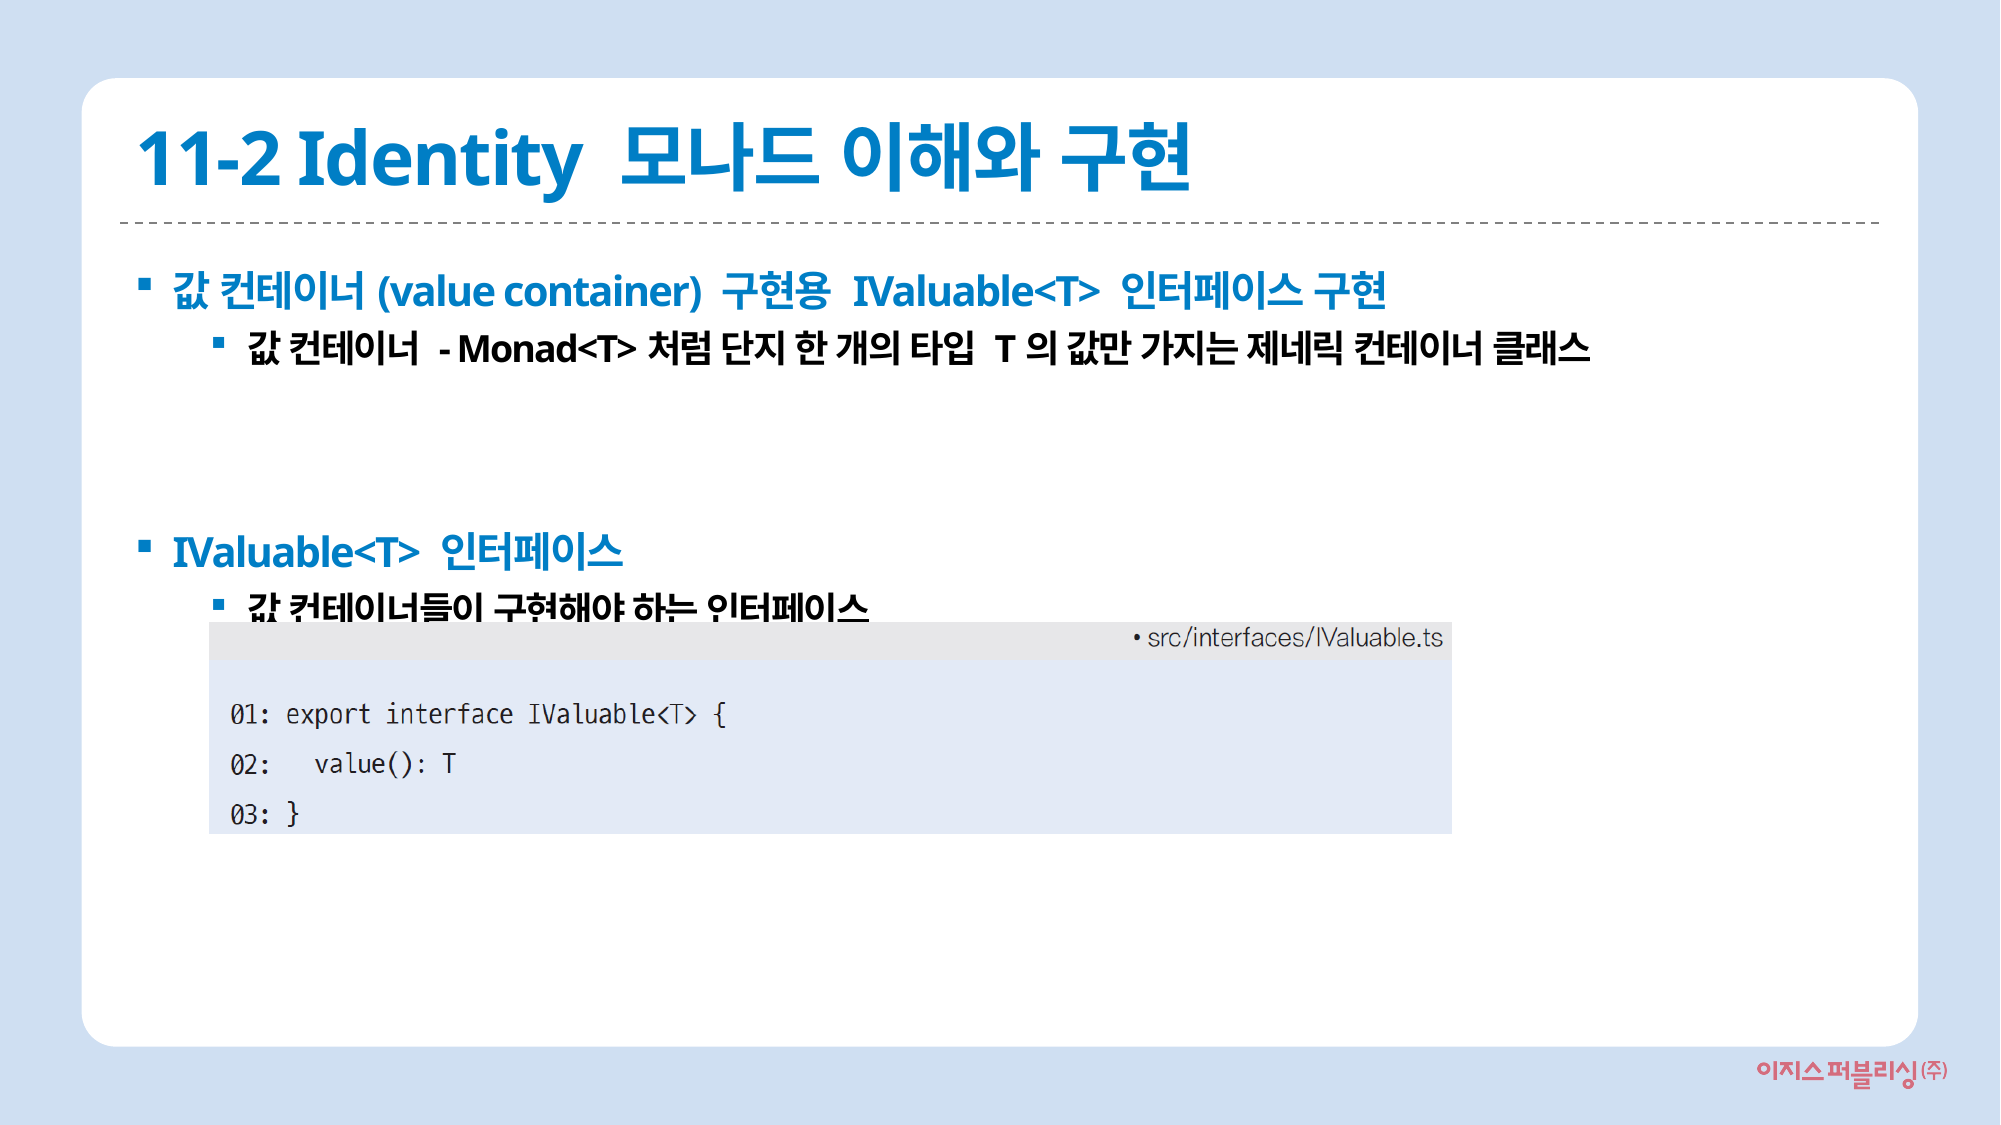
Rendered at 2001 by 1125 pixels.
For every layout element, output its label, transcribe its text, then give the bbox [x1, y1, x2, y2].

picture [209, 622, 1452, 834]
list 값 컨테이너(value container) 구현용 IValuable<T> 인터페이스 구현 값 컨테이너 - Monad<T>처럼 단지 한 개의 타입 T의 값만 가지는 제네릭 컨테이너 클래스 IValuable<T> 인터페이스 값 컨테이너들이 구현해야 하는 인터페이스 [120, 257, 1865, 1009]
title 11-2 Identity 모나드 이해와 구현 [120, 109, 1880, 209]
